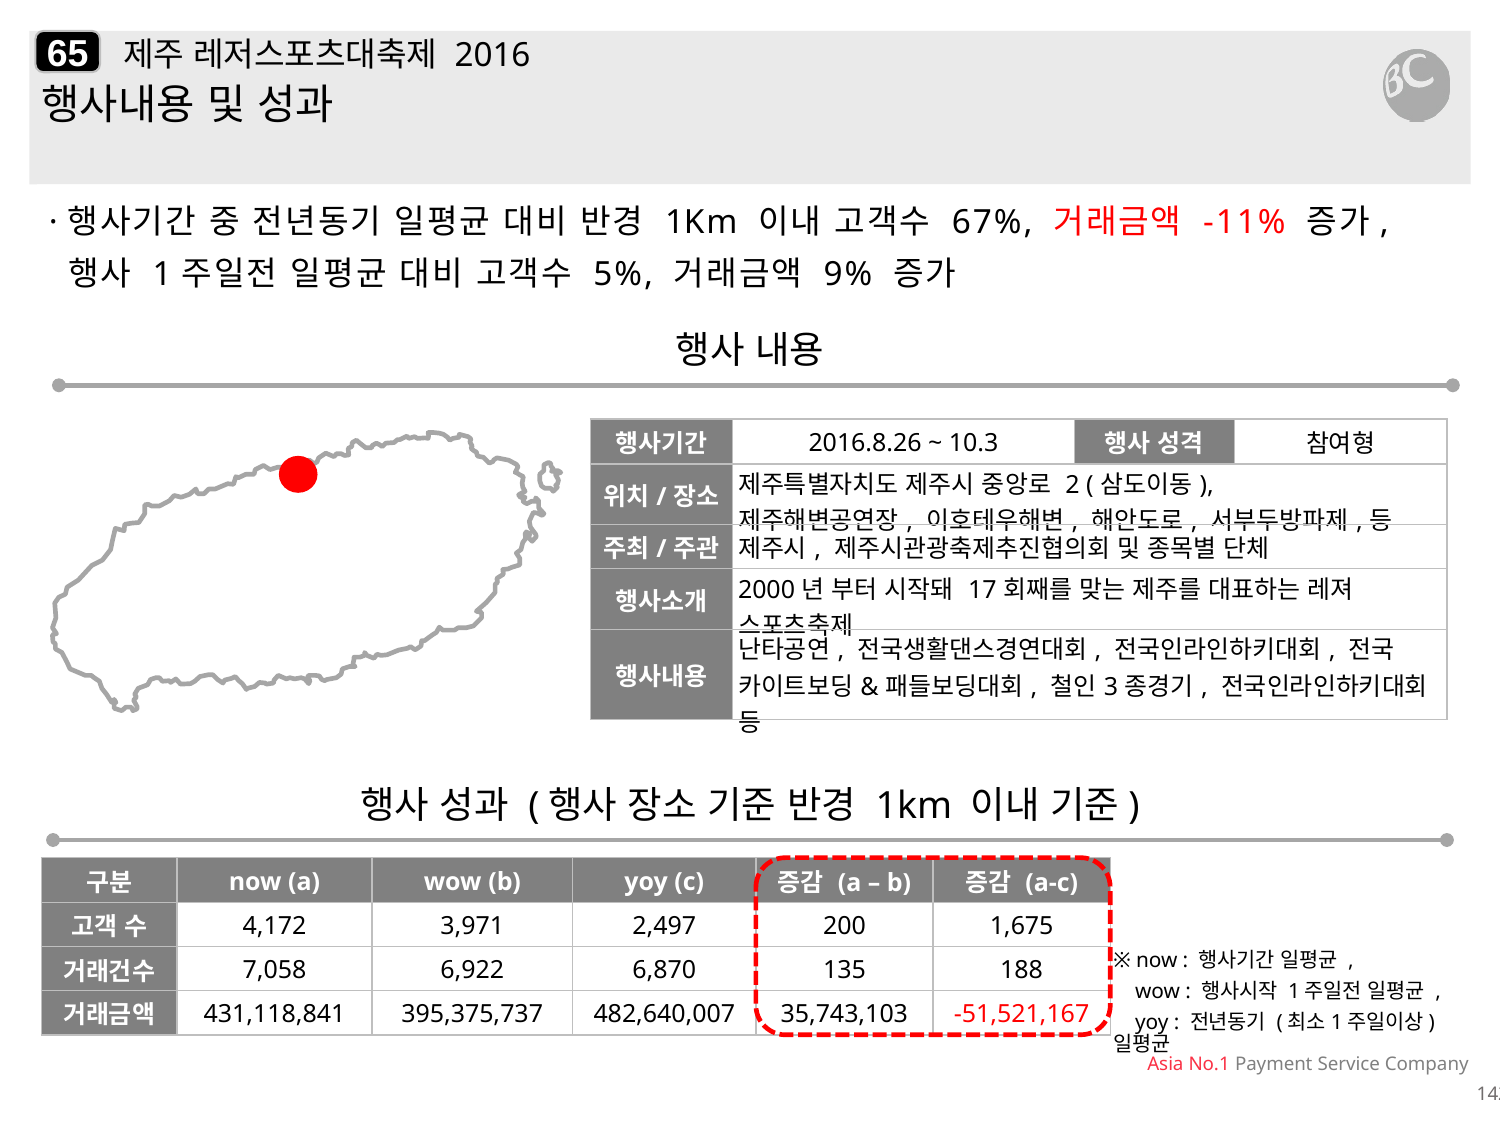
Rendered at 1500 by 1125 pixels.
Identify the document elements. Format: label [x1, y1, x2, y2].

table_cell [178, 903, 371, 946]
text_box [47, 786, 1453, 827]
table_cell [573, 991, 755, 1034]
text_box [36, 184, 1471, 303]
table_header [573, 858, 755, 902]
table_cell [591, 630, 732, 719]
table_cell [42, 947, 176, 990]
list [41, 83, 1376, 131]
table_header [1092, 858, 1110, 876]
table_header [591, 420, 732, 463]
table_cell [573, 947, 755, 990]
table_cell [178, 947, 371, 990]
table_cell [733, 569, 1446, 629]
text_box [1113, 949, 1500, 1057]
table_cell [733, 630, 1446, 719]
table_header [1235, 420, 1446, 463]
table_header [757, 858, 774, 874]
table_cell [373, 947, 572, 990]
table_header [178, 858, 371, 902]
text_box [52, 432, 562, 711]
table_cell [42, 903, 176, 946]
table_cell [591, 465, 732, 524]
table_cell [178, 991, 371, 1034]
table_header [1075, 420, 1234, 463]
table_cell [1093, 1017, 1110, 1034]
table_header [733, 420, 1074, 463]
table_cell [573, 903, 755, 946]
table_cell [373, 903, 572, 946]
text_box [755, 856, 1112, 1036]
table_cell [757, 1019, 773, 1034]
table_cell [42, 991, 176, 1034]
text_box [53, 331, 1447, 372]
title [41, 33, 1376, 79]
table_header [373, 858, 572, 902]
table_header [42, 858, 176, 902]
table_cell [733, 465, 1446, 524]
picture [1383, 49, 1450, 122]
text_box [33, 28, 103, 75]
table_cell [591, 525, 732, 568]
table_cell [373, 991, 572, 1034]
table_cell [591, 569, 732, 629]
table_cell [733, 525, 1446, 568]
